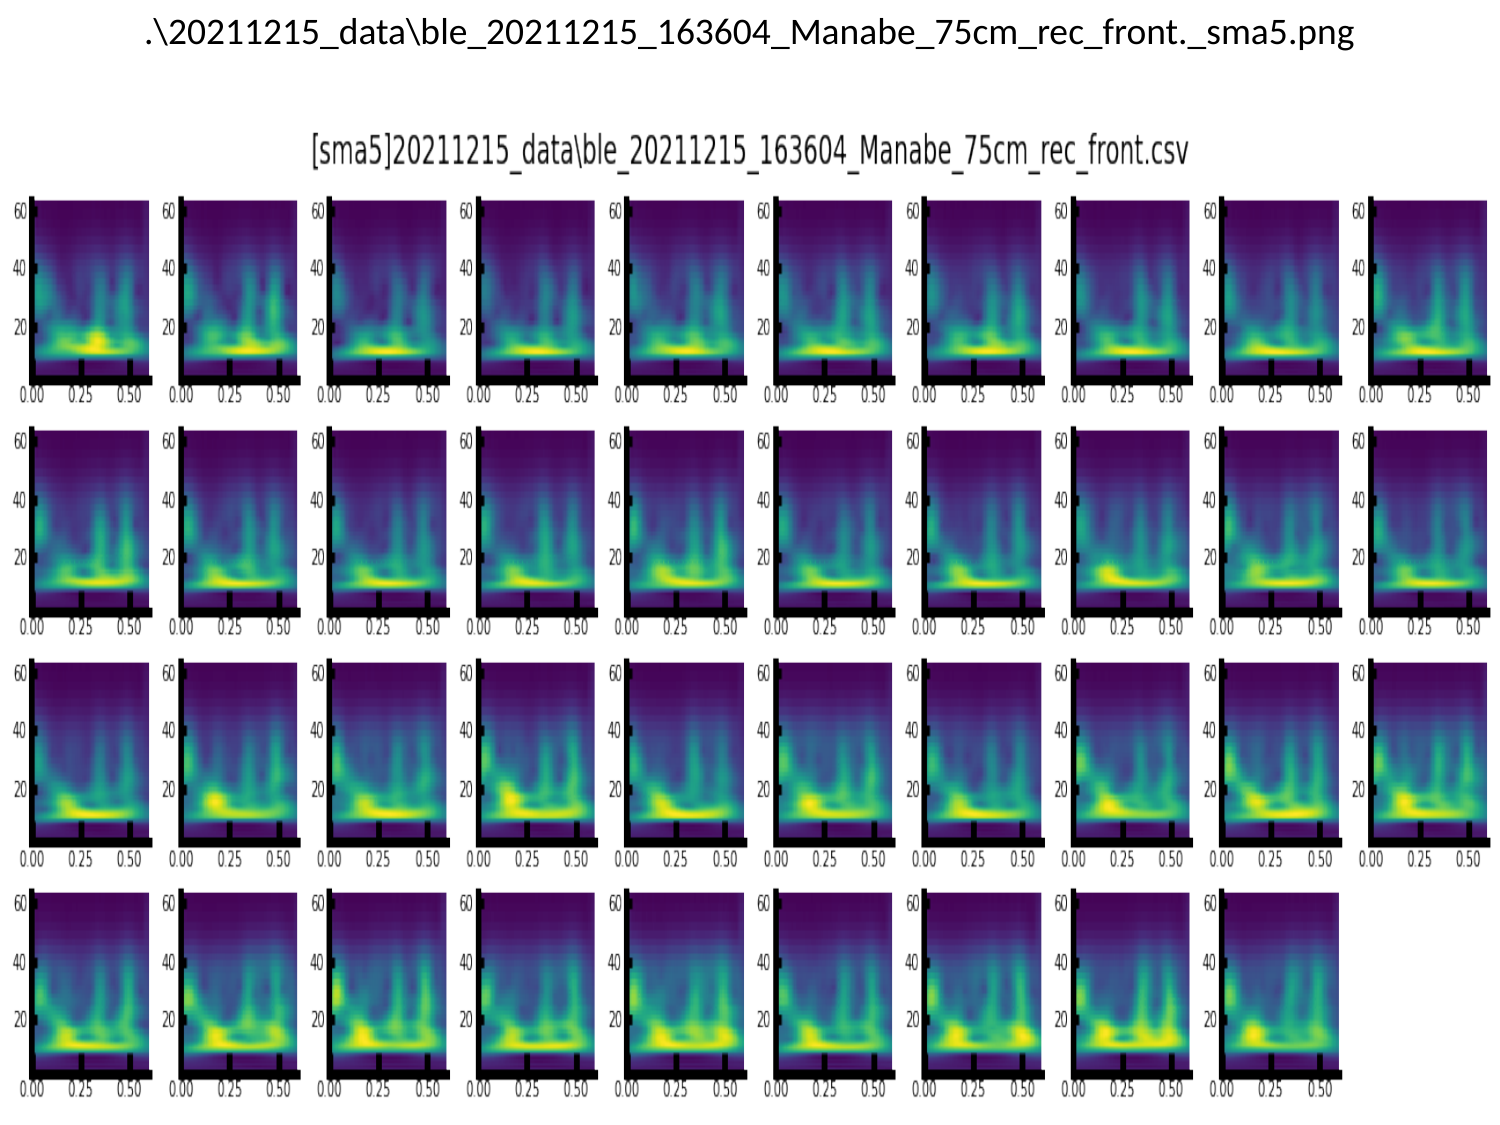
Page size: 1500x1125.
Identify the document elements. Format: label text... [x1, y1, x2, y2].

picture [0, 112, 1500, 1125]
text_box .\20211215_data\ble_20211215_163604_Manabe_75cm_rec_front._sma5.png [129, 0, 1371, 60]
